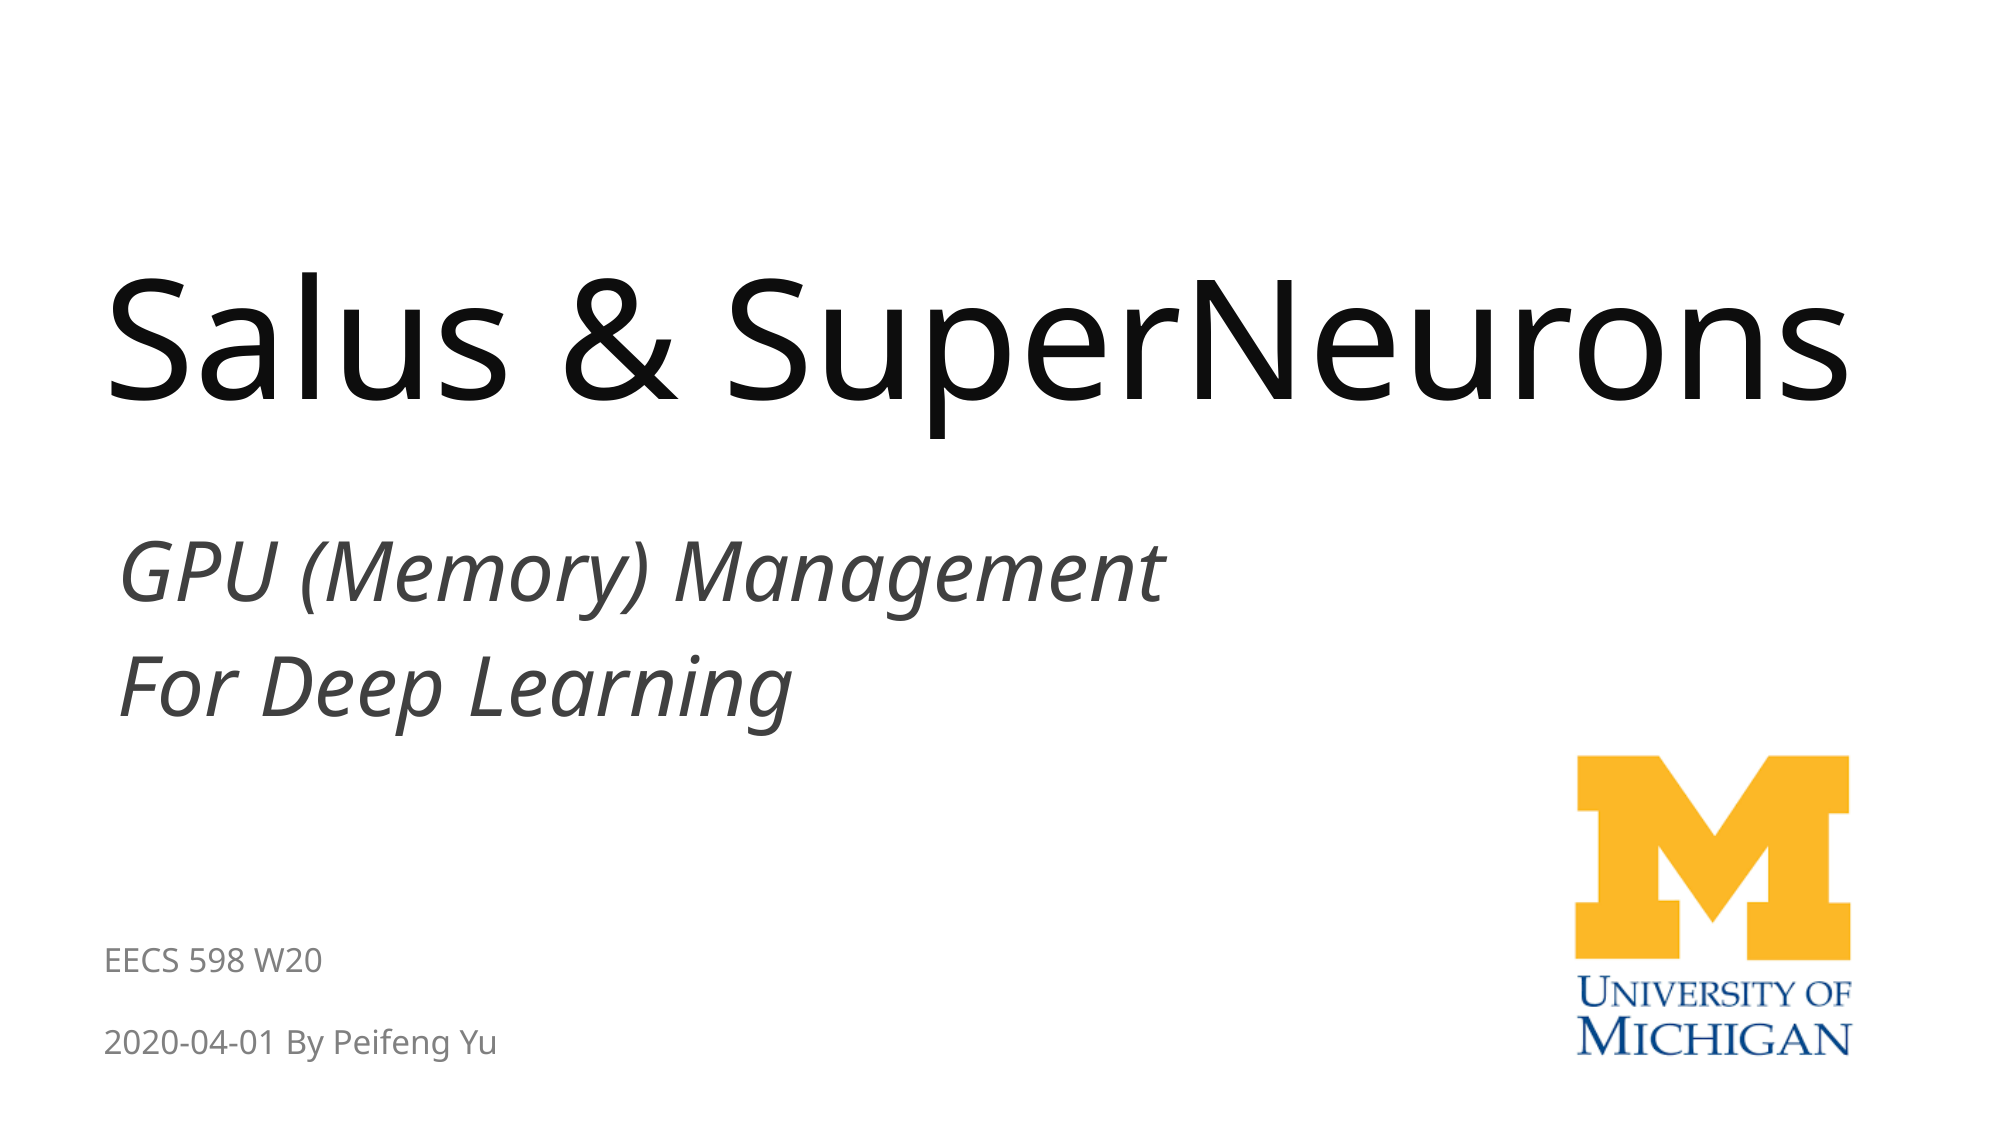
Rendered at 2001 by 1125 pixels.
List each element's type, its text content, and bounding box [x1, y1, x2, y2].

text_box GPU (Memory) Management For Deep Learning [103, 522, 1897, 756]
text_box EECS 598 W20 2020-04-01 By Peifeng Yu [88, 929, 1226, 1072]
picture [1565, 737, 1866, 1072]
text_box Salus & SuperNeurons [88, 225, 1912, 441]
